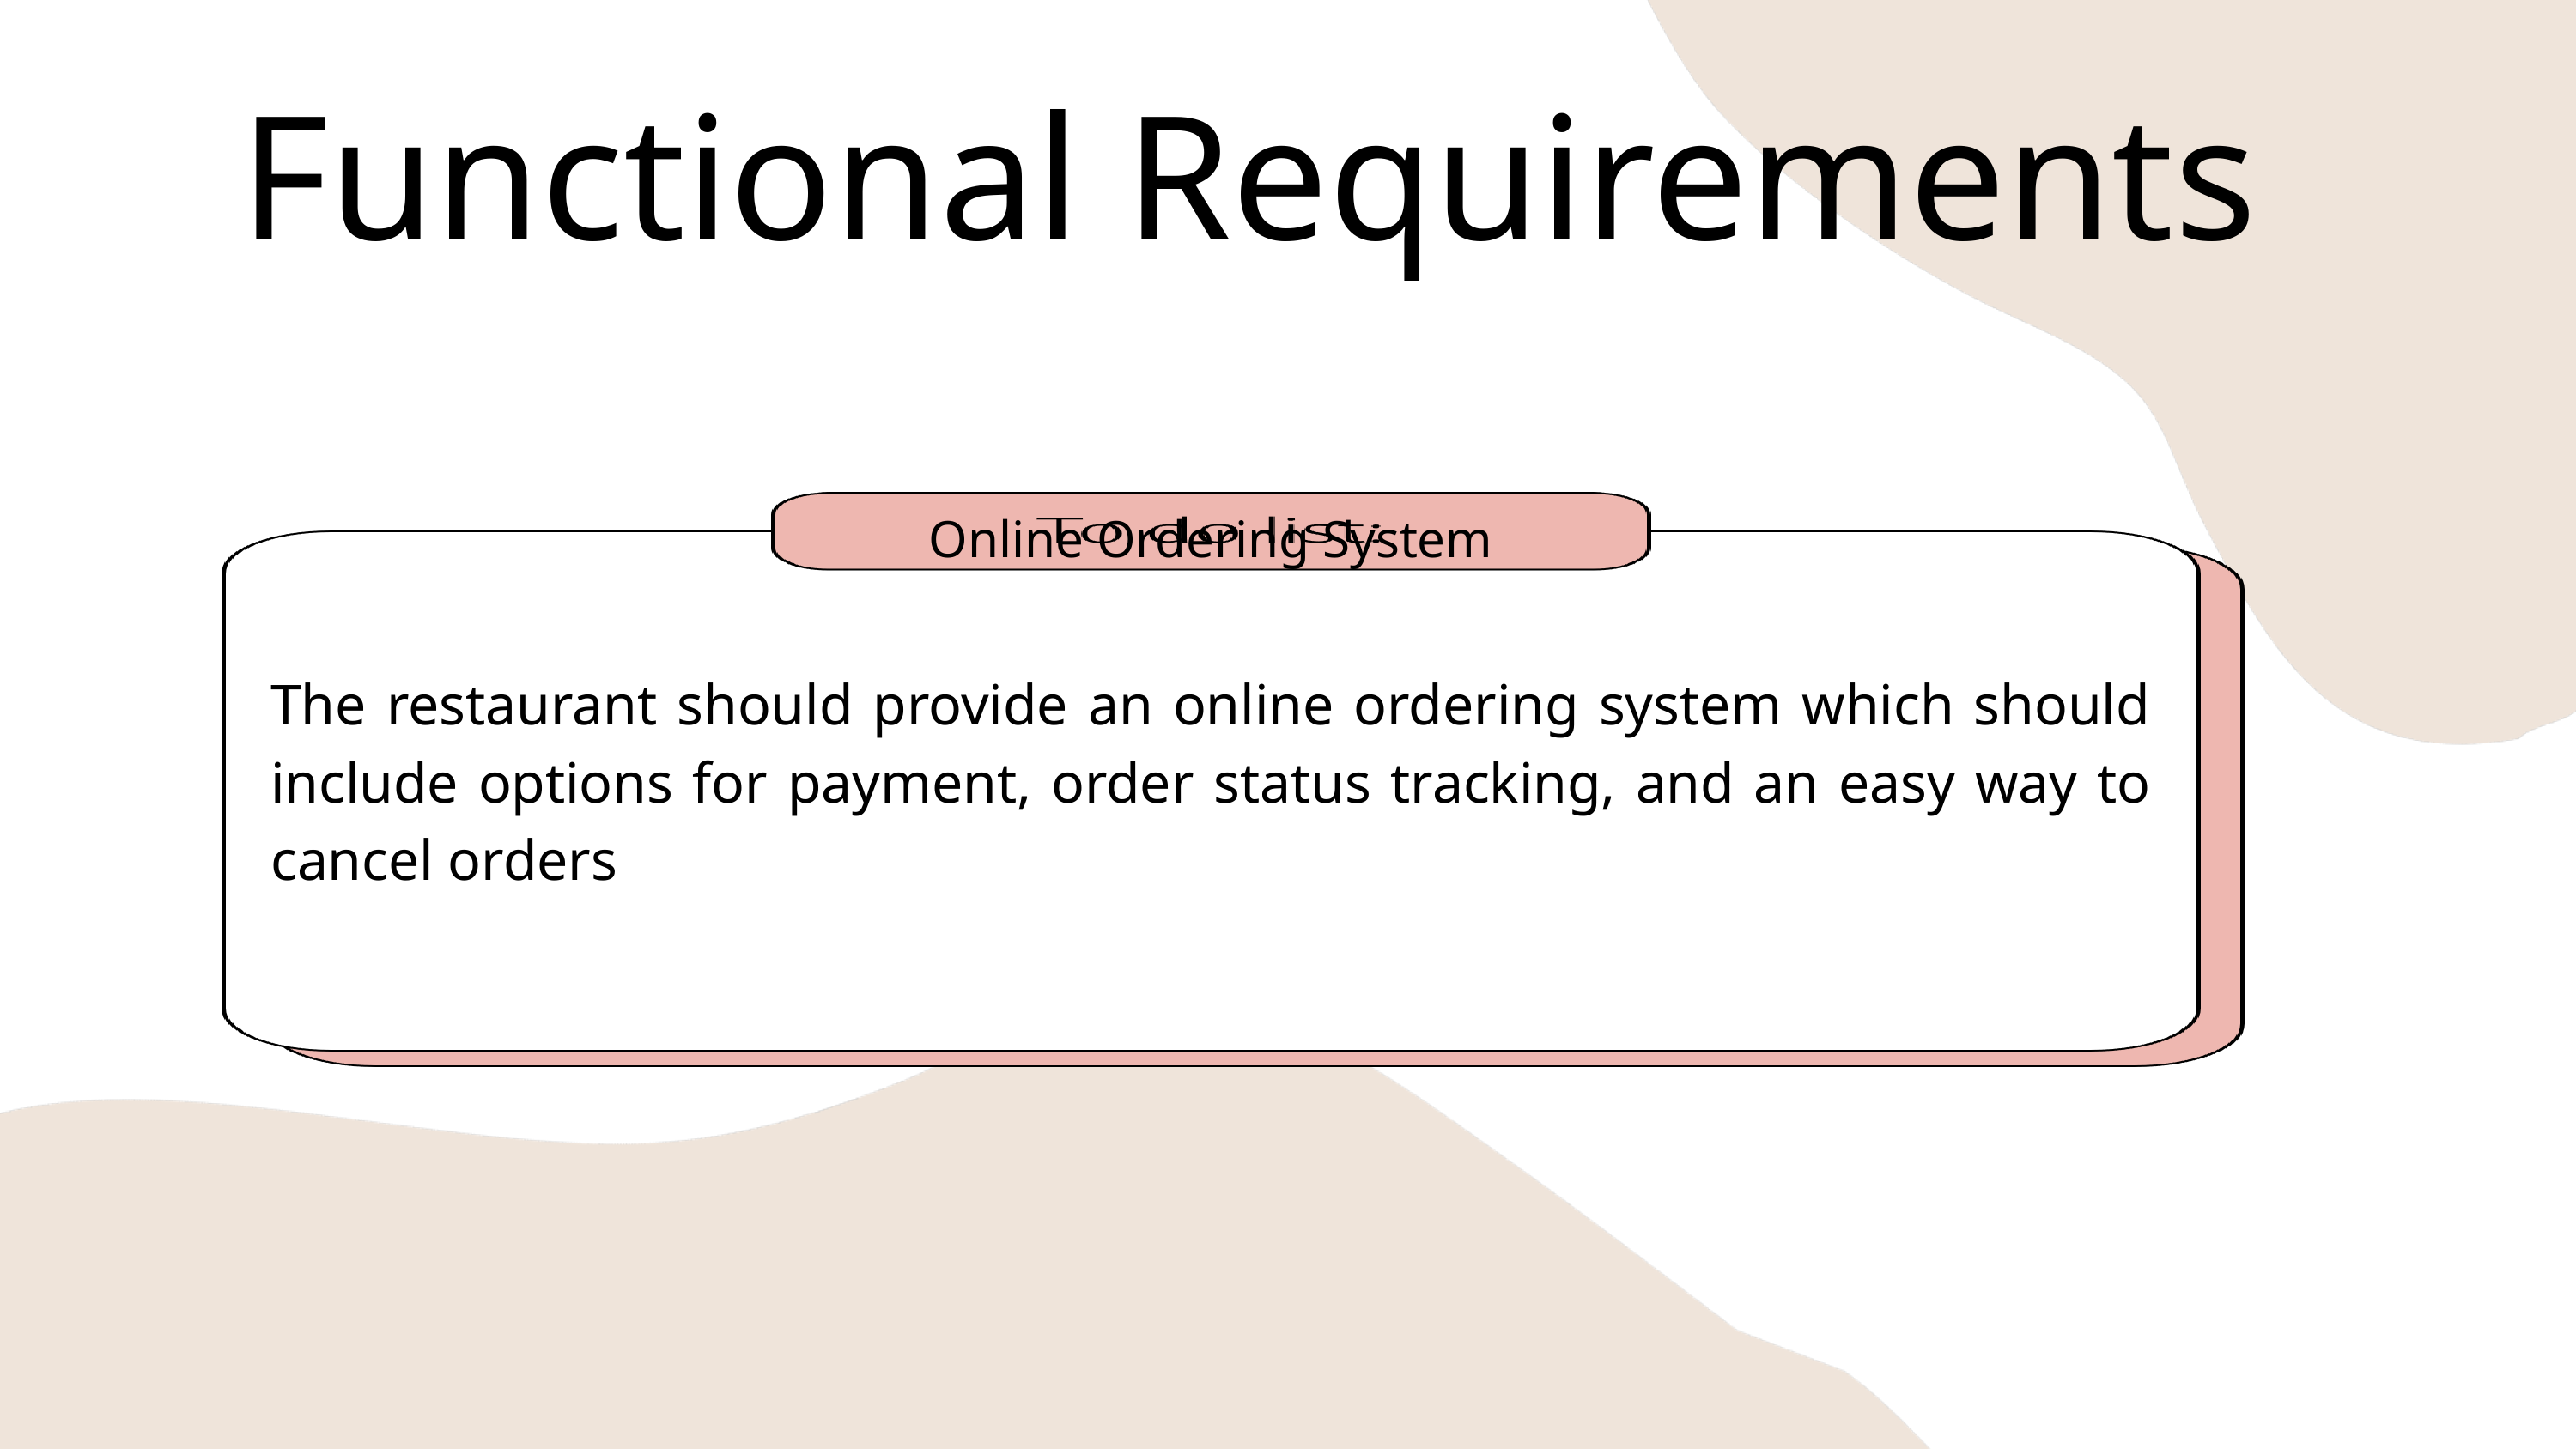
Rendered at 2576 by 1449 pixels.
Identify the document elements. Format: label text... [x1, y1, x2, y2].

picture [1758, 0, 2576, 717]
text_box Functional Requirements [240, 68, 1753, 275]
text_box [221, 488, 2245, 1067]
picture [34, 446, 1612, 1449]
